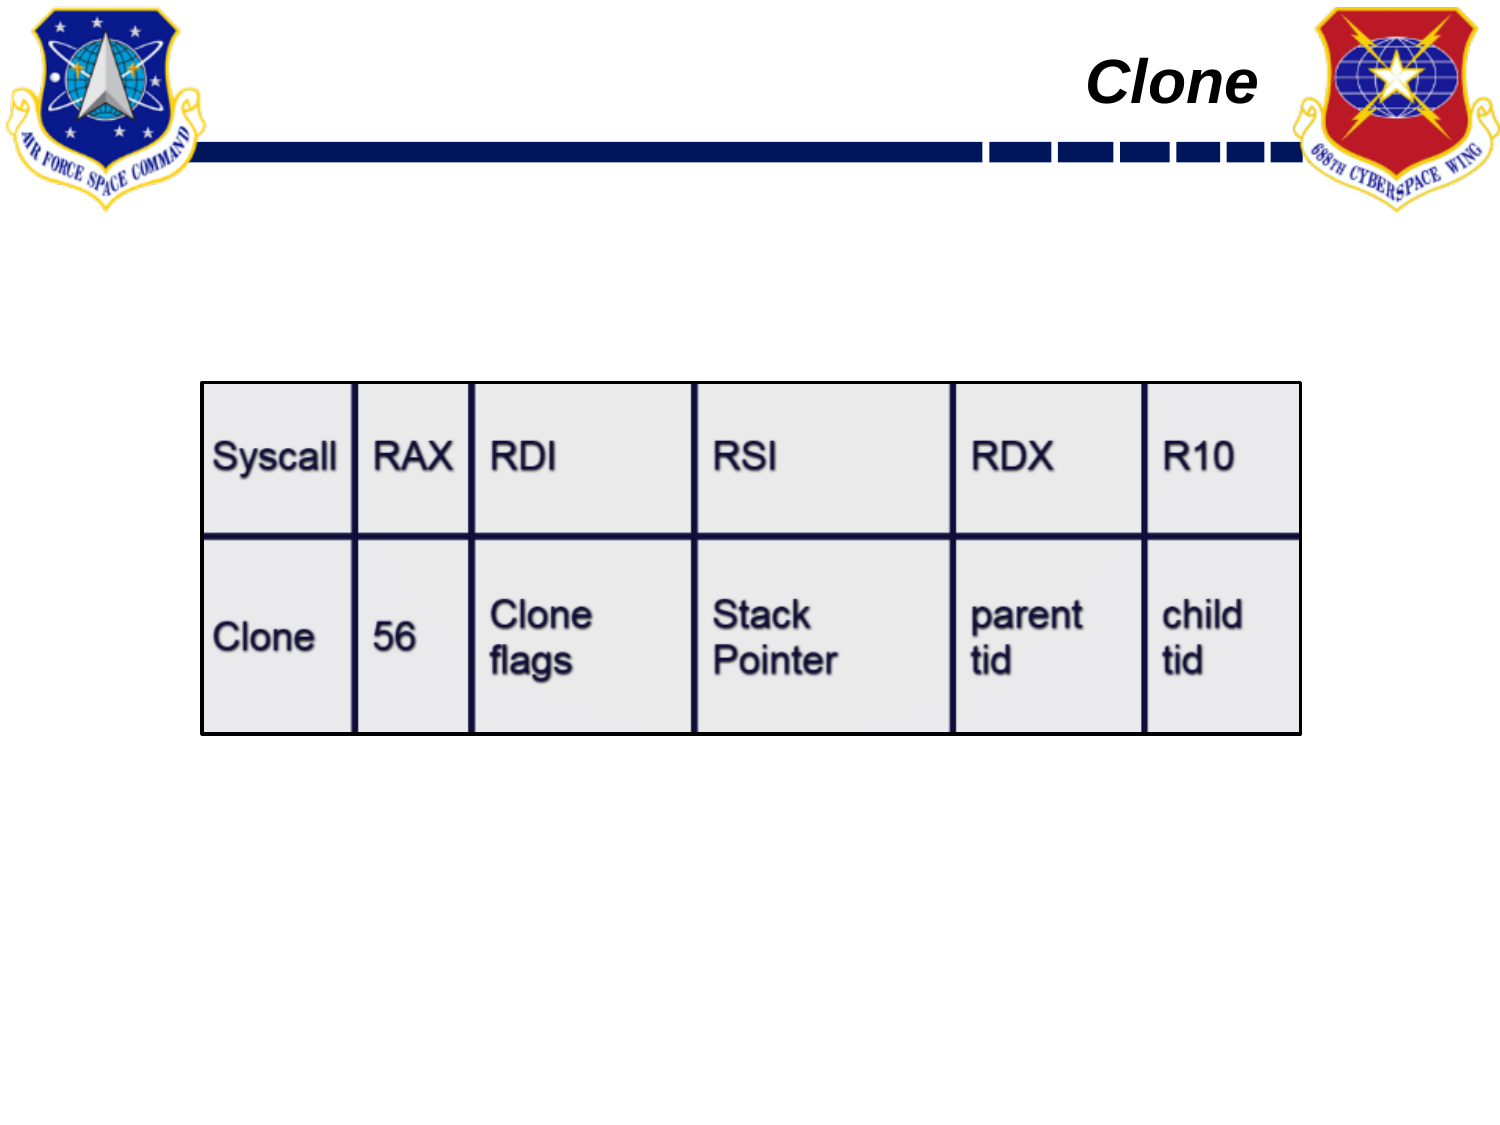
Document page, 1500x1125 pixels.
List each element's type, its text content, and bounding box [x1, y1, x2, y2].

picture [203, 383, 1300, 733]
picture [1293, 7, 1500, 213]
title Clone [1060, 12, 1286, 122]
picture [0, 0, 213, 218]
